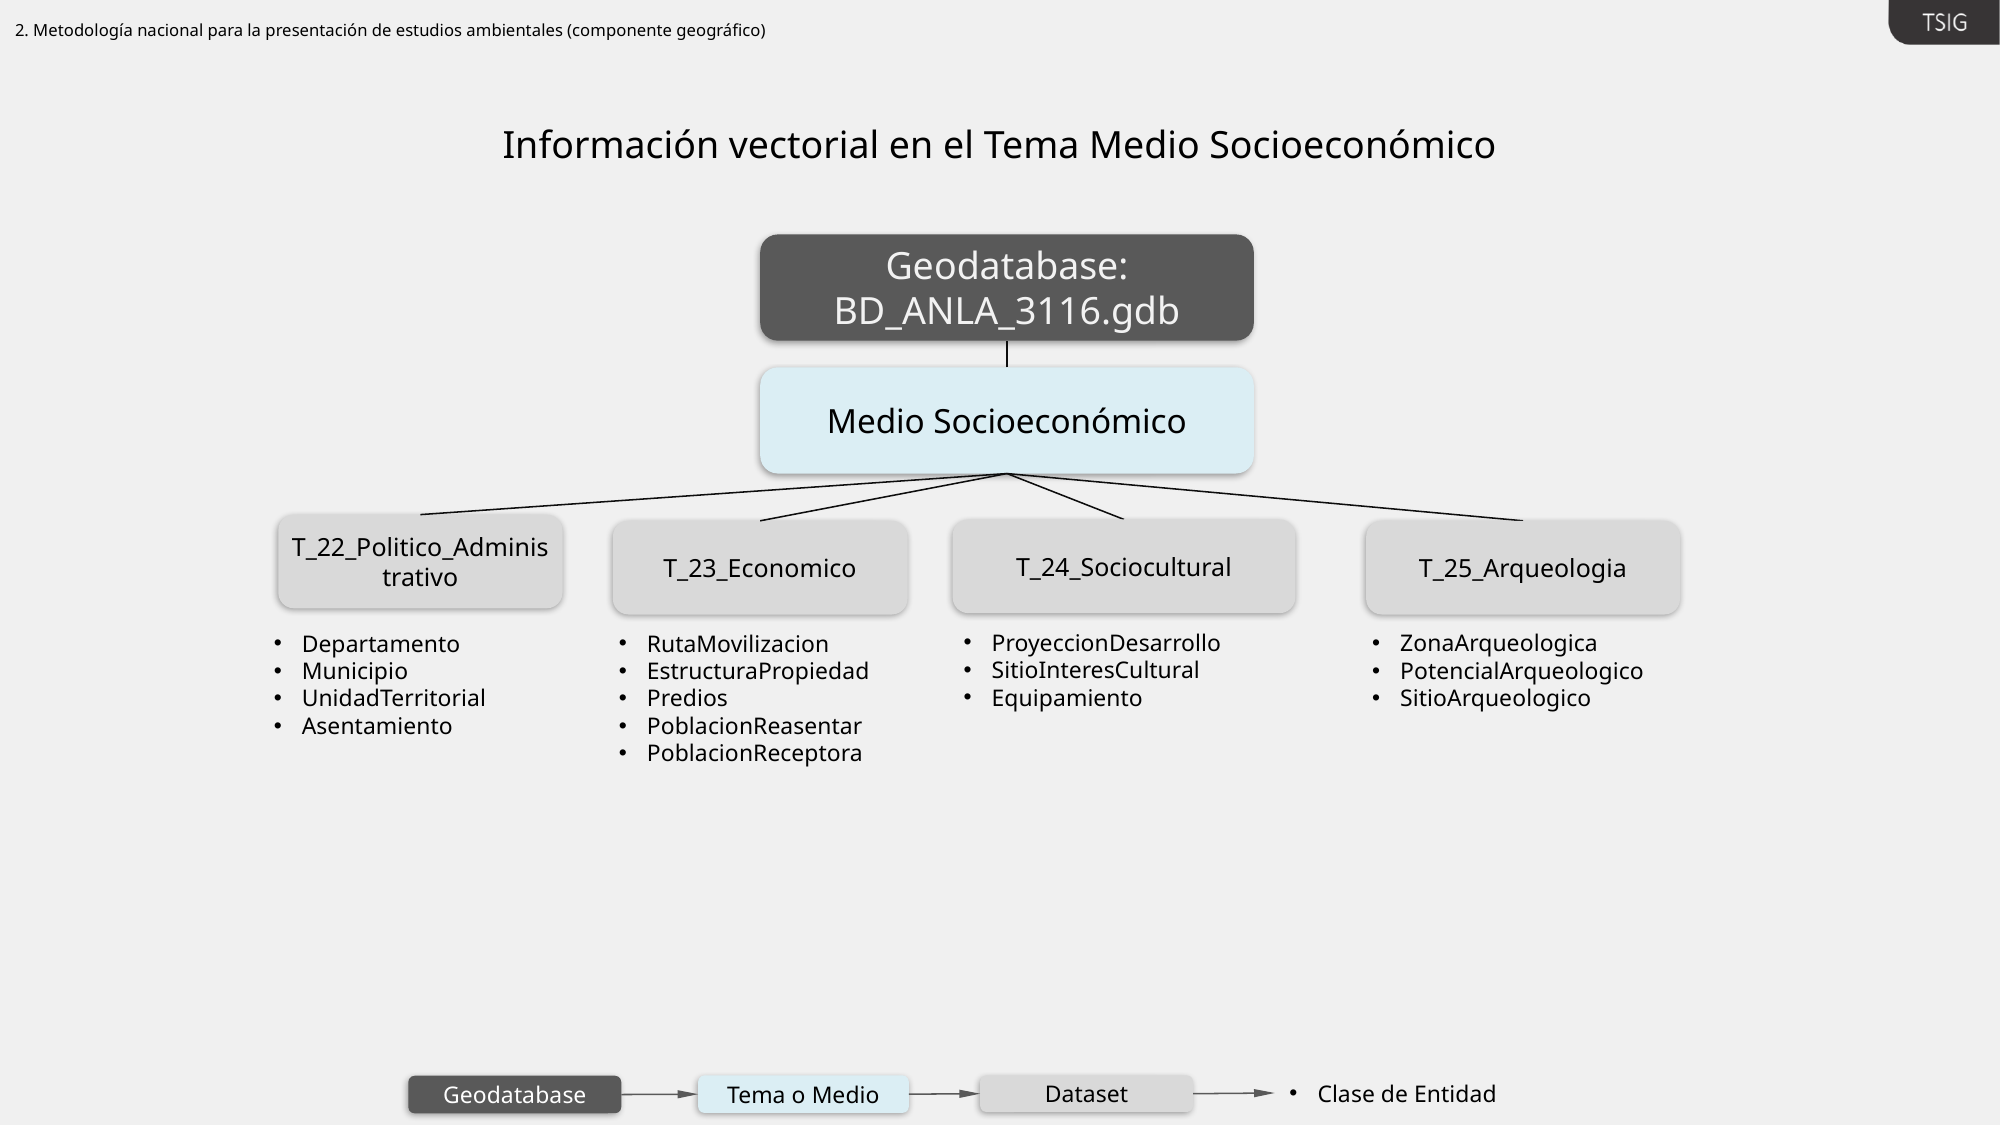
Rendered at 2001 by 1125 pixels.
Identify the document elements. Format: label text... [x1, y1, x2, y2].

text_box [1126, 473, 1524, 521]
text_box T_25_Arqueologia [1365, 520, 1681, 616]
text_box Información vectorial en el Tema Medio Socioeconómico [0, 113, 2000, 174]
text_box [759, 473, 1008, 521]
text_box Medio Socioeconómico [759, 366, 1255, 471]
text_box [408, 1071, 1533, 1116]
text_box Departamento Municipio UnidadTerritorial Asentamiento [267, 623, 563, 929]
text_box ZonaArqueologica PotencialArqueologico SitioArqueologico [1366, 623, 1708, 884]
text_box ProyeccionDesarrollo SitioInteresCultural Equipamiento [957, 622, 1299, 884]
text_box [1011, 473, 1125, 520]
picture [1888, 0, 2000, 46]
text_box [420, 473, 757, 515]
text_box Geodatabase: BD_ANLA_3116.gdb [759, 233, 1255, 342]
text_box T_22_Politico_Administrativo [277, 513, 564, 610]
text_box T_24_Sociocultural [951, 530, 1297, 614]
text_box T_23_Economico [612, 524, 909, 616]
text_box RutaMovilizacion EstructuraPropiedad Predios PoblacionReasentar PoblacionReceptora [612, 623, 908, 929]
text_box 2. Metodología nacional para la presentación de estudios ambientales (componente geográfico) [0, 0, 2000, 59]
